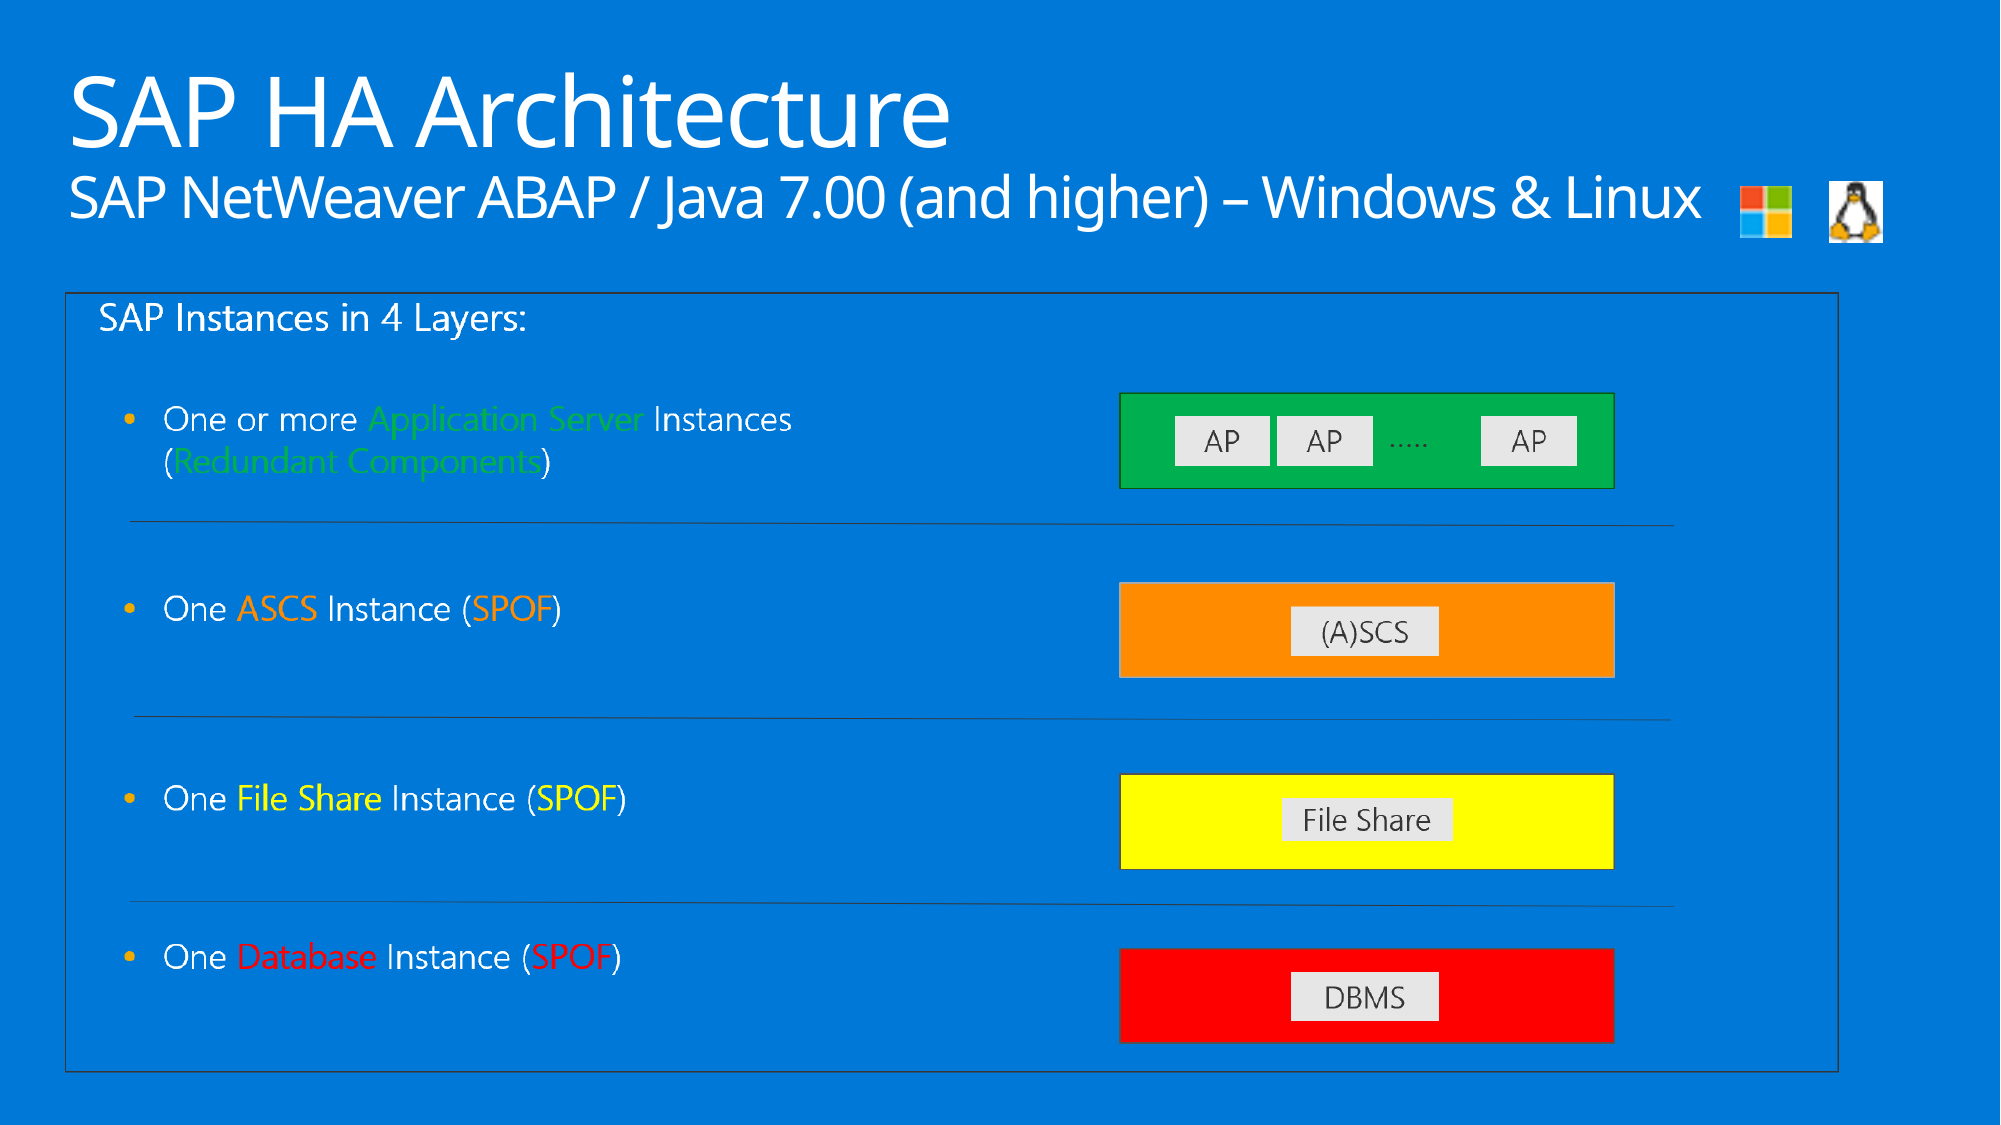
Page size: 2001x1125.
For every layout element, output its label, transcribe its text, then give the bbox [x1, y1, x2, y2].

picture [1739, 186, 1792, 238]
picture [60, 284, 1844, 1078]
picture [1829, 180, 1884, 243]
title SAP HA Architecture SAP NetWeaver ABAP / Java 7.00 (and higher) – Windows & Linux [44, 47, 1957, 196]
